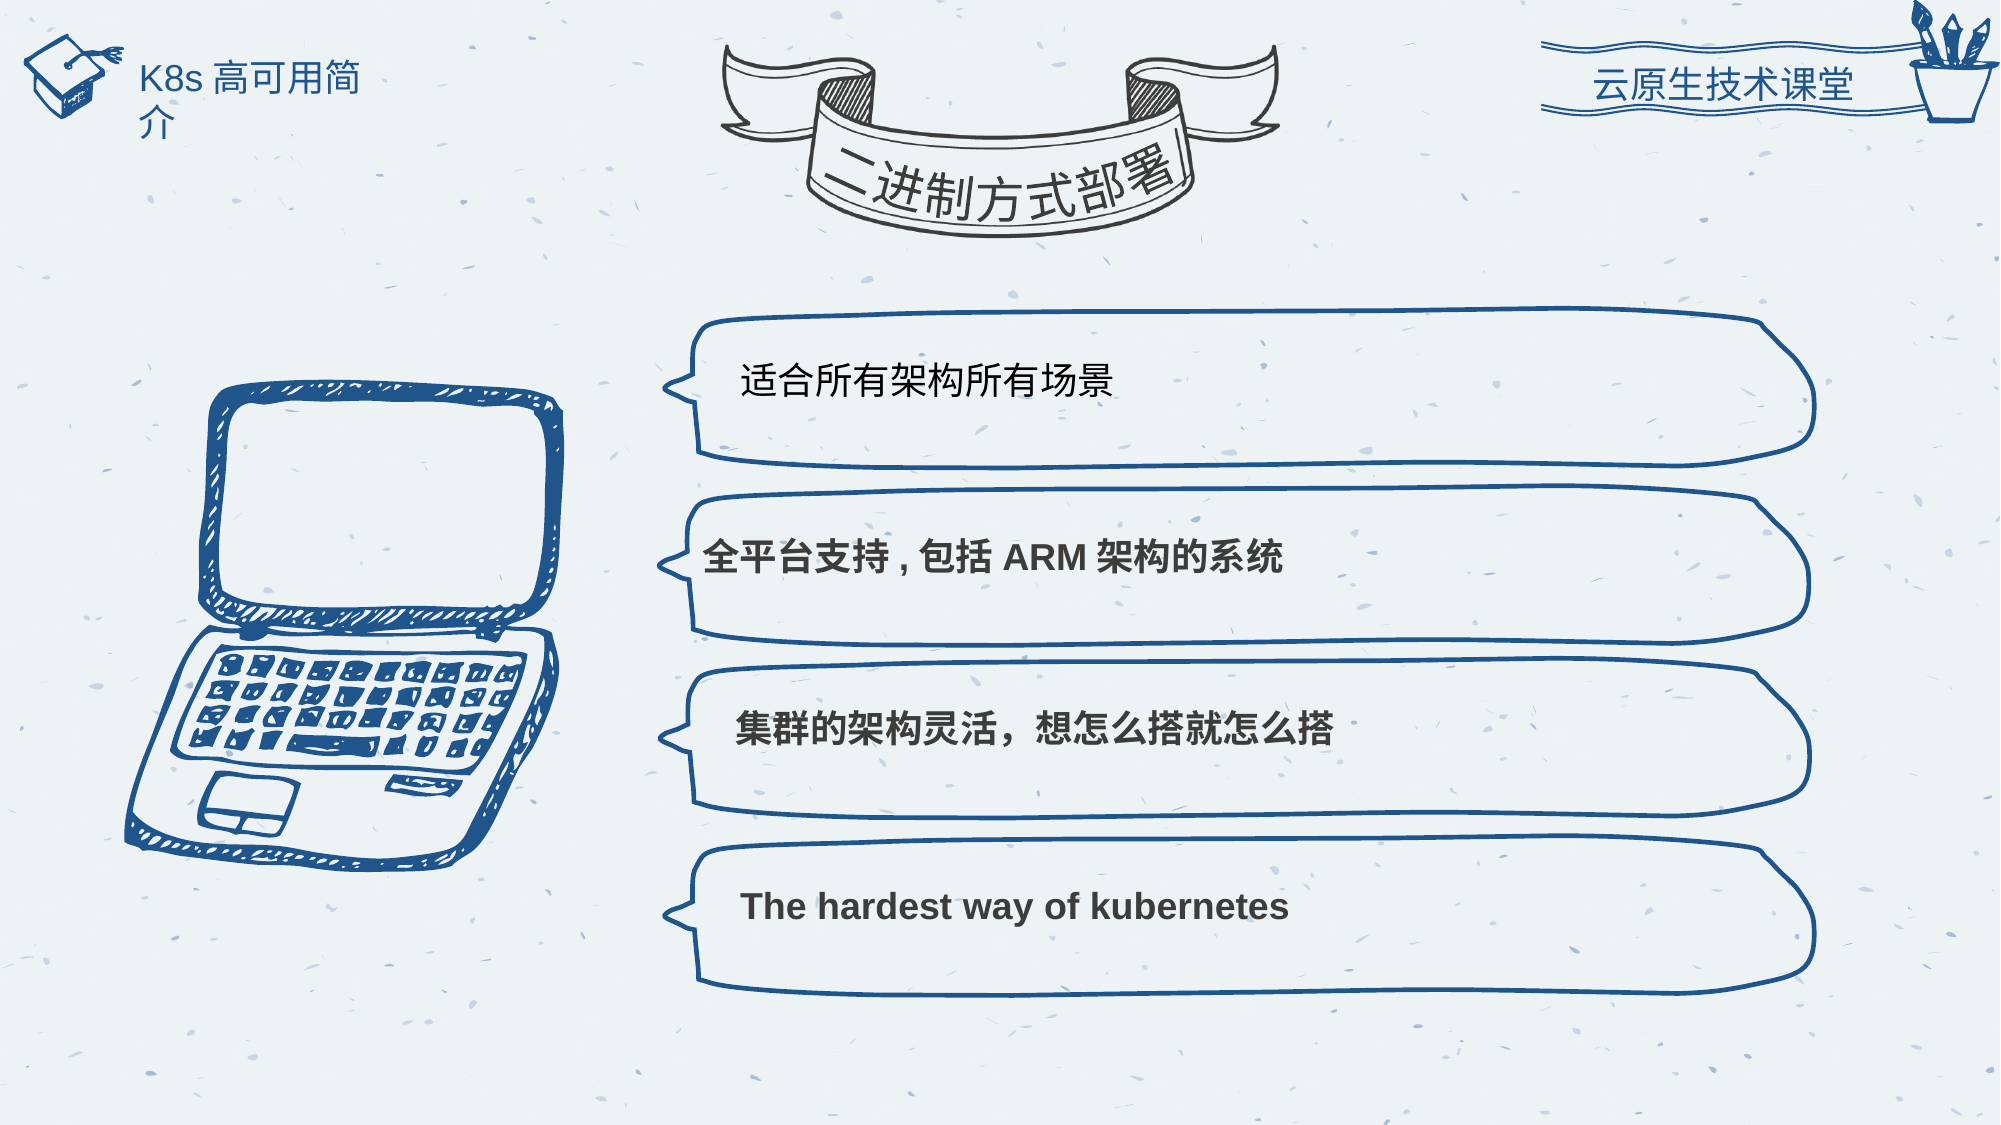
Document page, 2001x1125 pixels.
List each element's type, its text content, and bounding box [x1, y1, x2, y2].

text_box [659, 485, 1838, 646]
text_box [664, 308, 1815, 468]
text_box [660, 658, 1810, 819]
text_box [664, 835, 1815, 996]
picture [720, 44, 1280, 239]
text_box [23, 33, 124, 120]
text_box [1541, 0, 2000, 125]
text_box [122, 378, 565, 874]
text_box K8s高可用简介 [124, 46, 409, 151]
